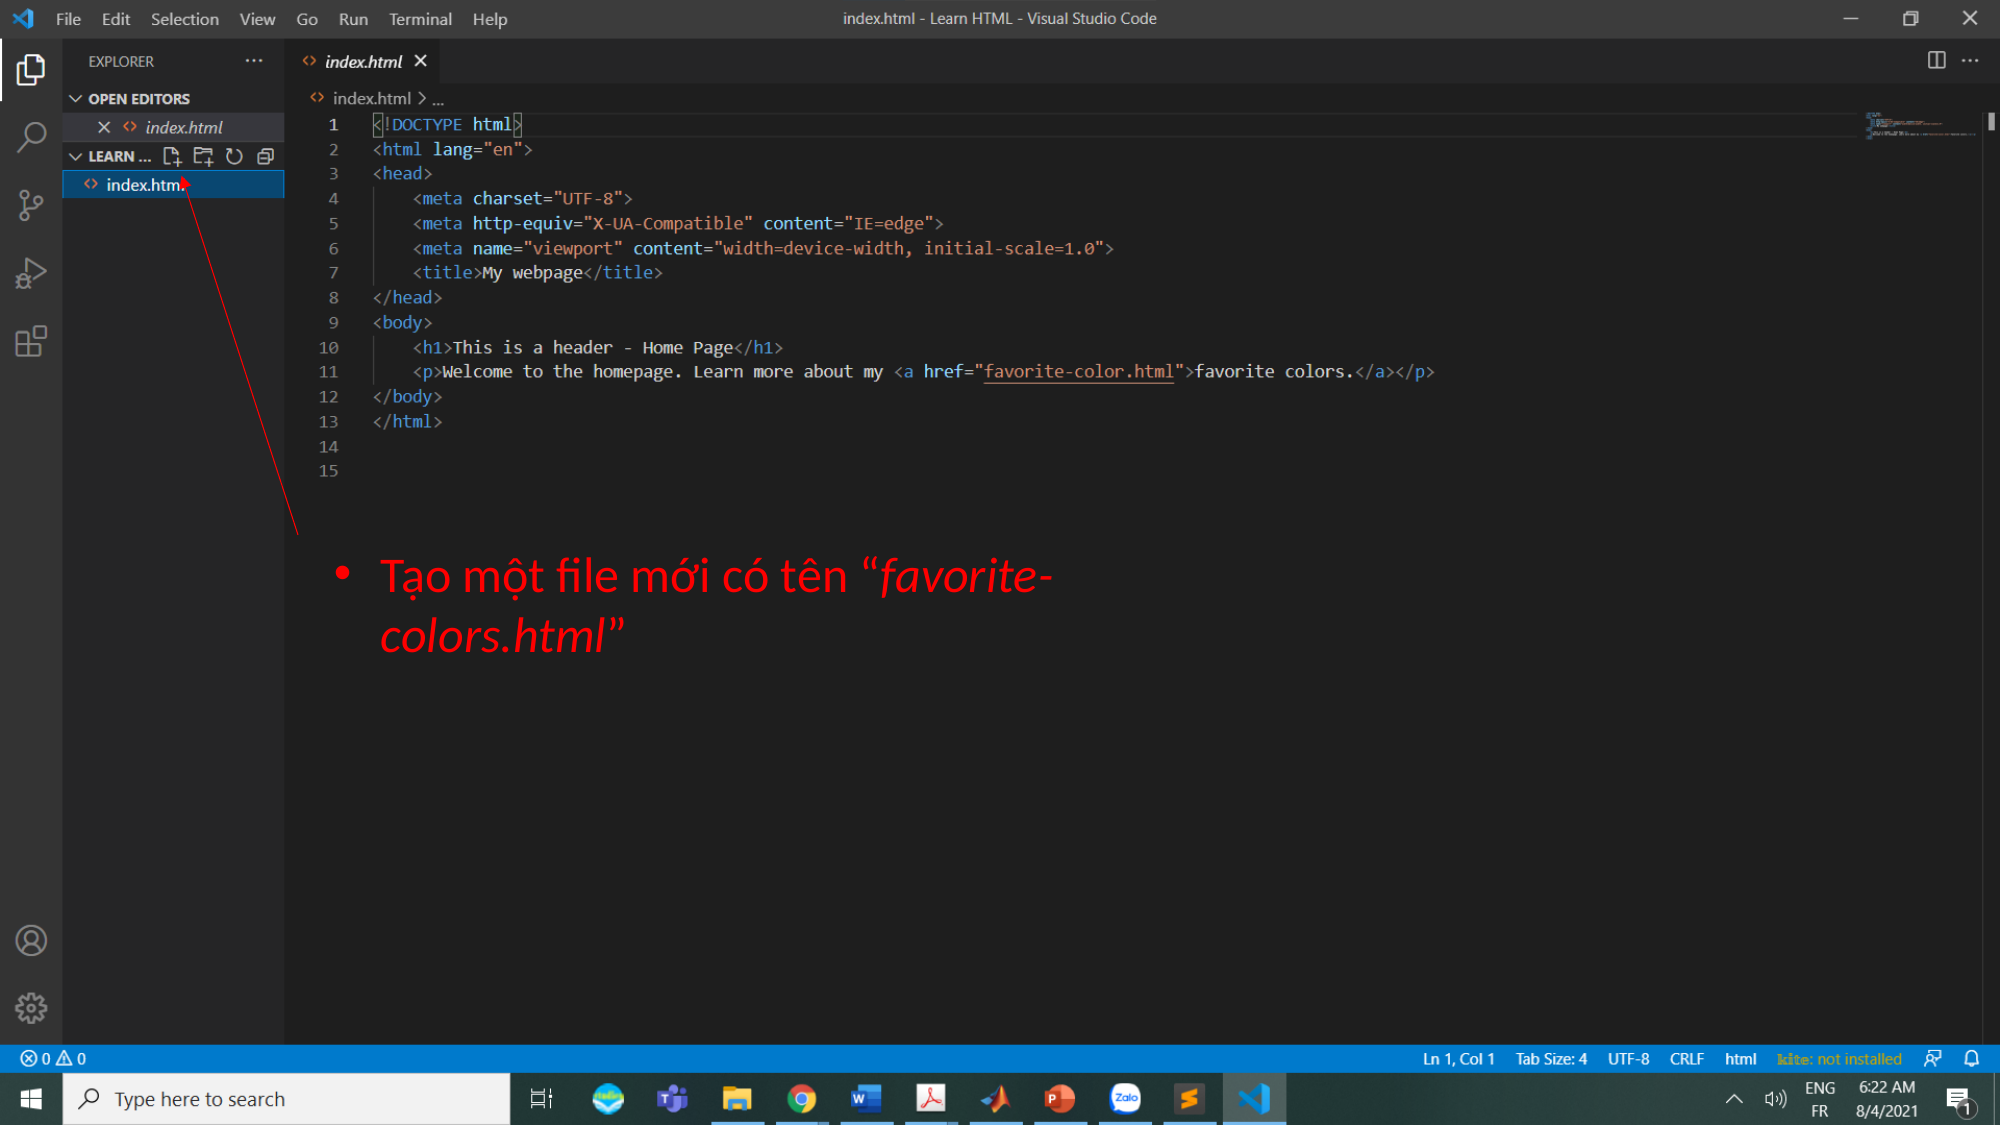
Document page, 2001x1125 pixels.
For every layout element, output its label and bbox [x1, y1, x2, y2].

text_box [181, 175, 298, 535]
picture [0, 0, 2000, 1125]
